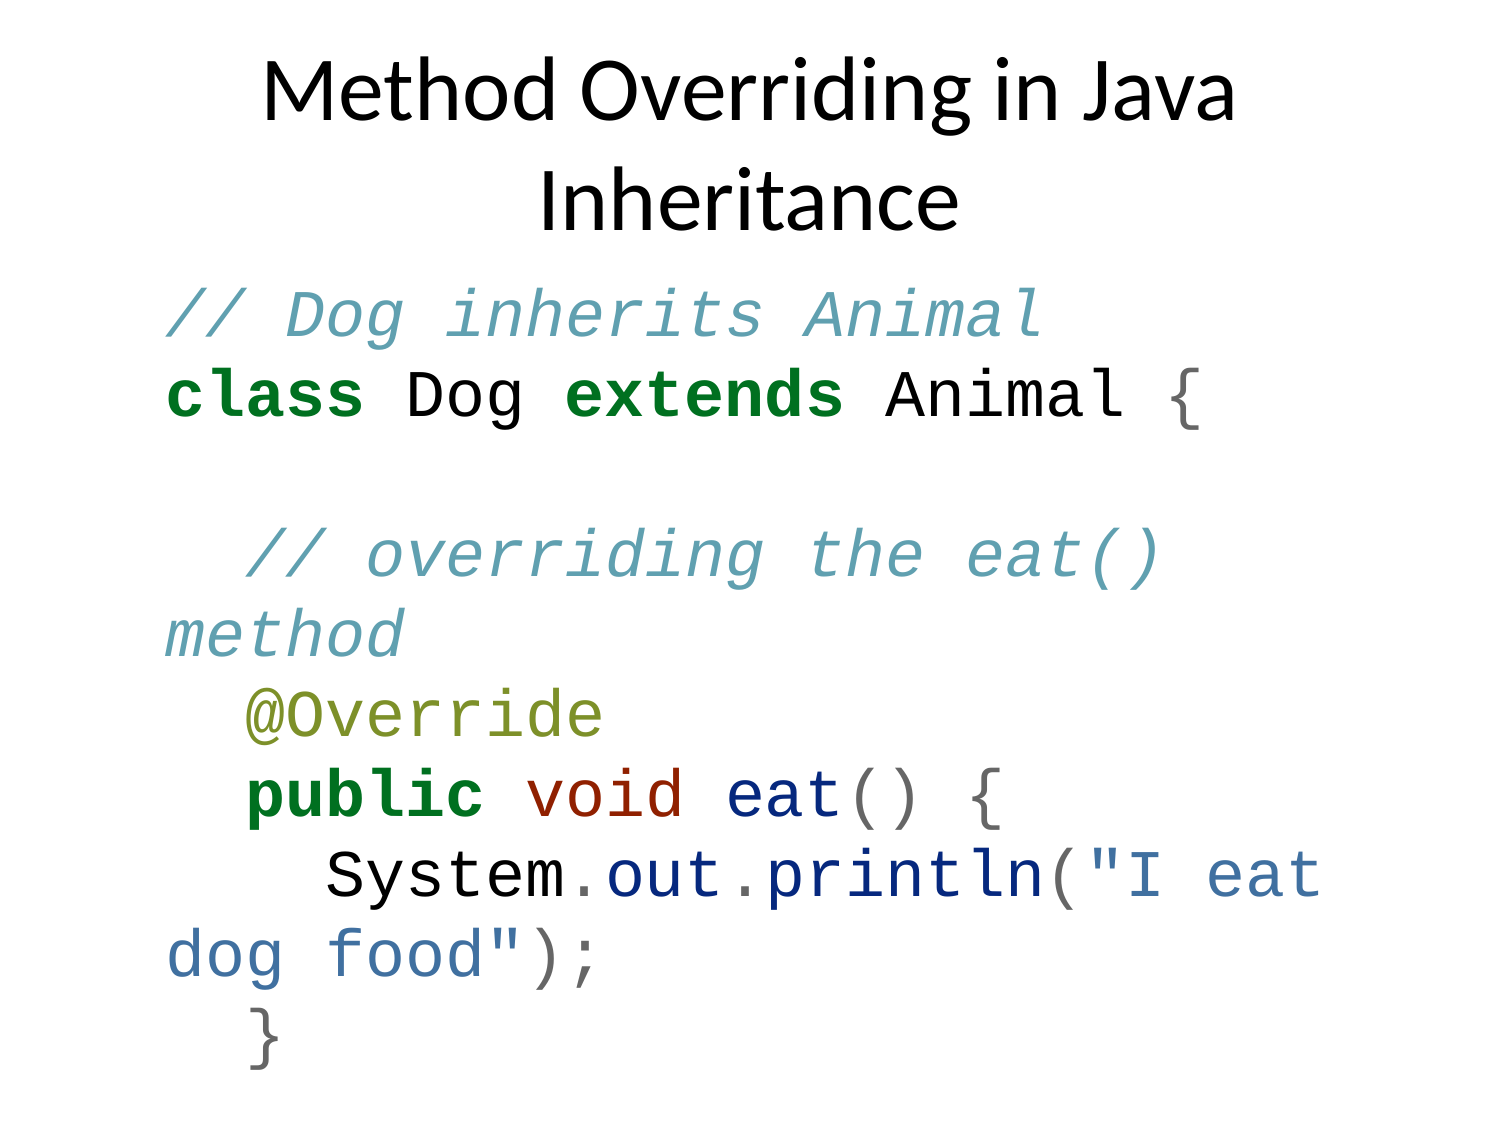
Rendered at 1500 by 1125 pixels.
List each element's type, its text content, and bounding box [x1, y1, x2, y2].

title Method Overriding in Java Inheritance [75, 45, 1425, 233]
list // Dog inherits Animal class Dog extends Animal { // overriding the eat() method @Override public void eat() { System.out.println("I eat dog food"); } // new method in subclass public void bark() { System.out.println("I can bark"); } } [75, 262, 1425, 1005]
